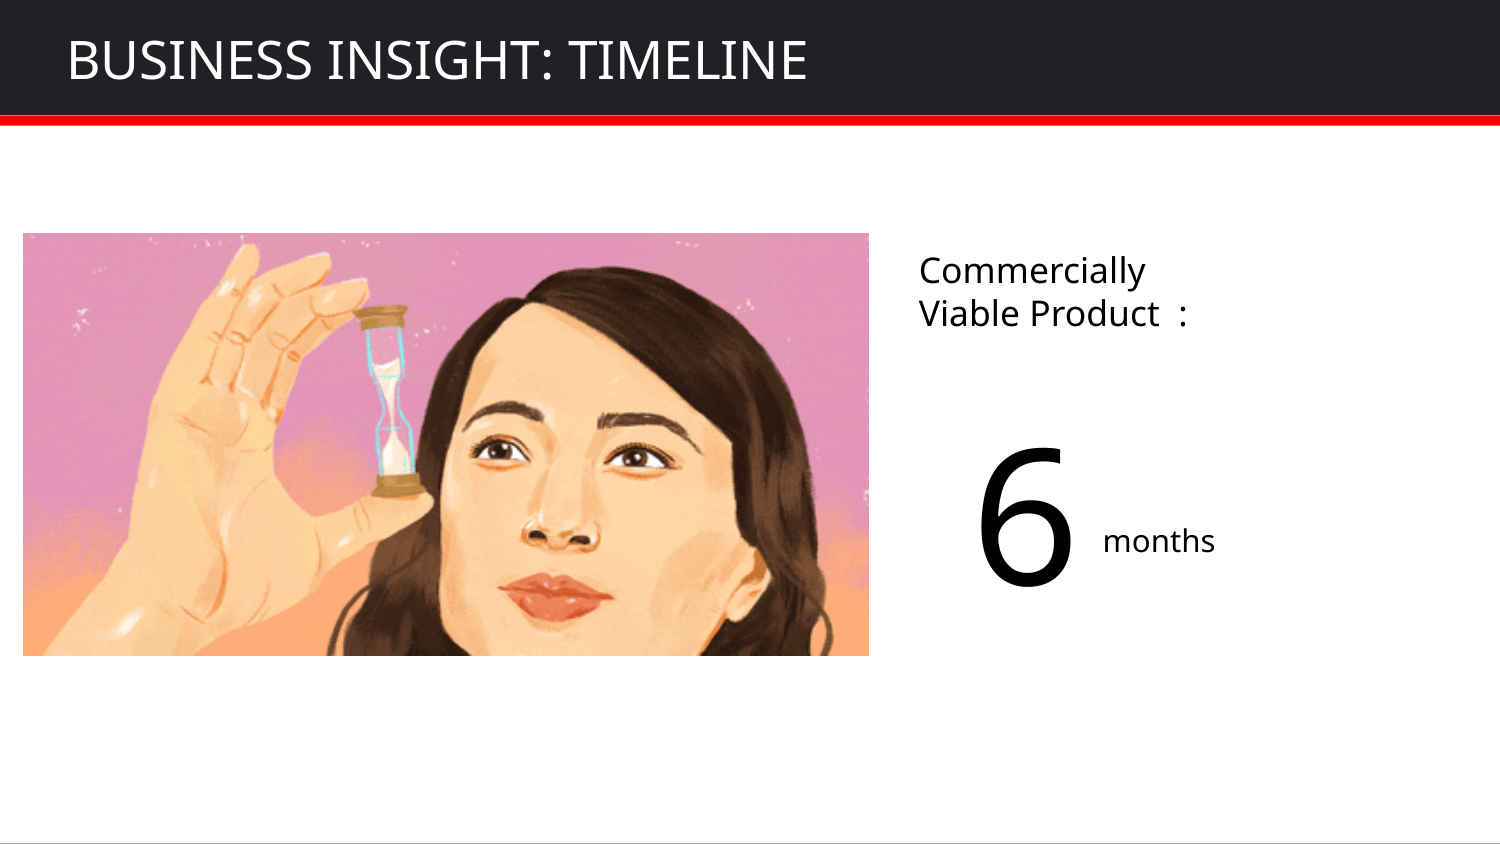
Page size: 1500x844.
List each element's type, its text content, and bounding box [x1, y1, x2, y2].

text_box [0, 126, 1500, 844]
title BUSINESS INSIGHT: TIMELINE [51, 11, 1449, 106]
text_box months [1087, 505, 1449, 574]
picture [23, 232, 869, 656]
text_box 6 [956, 380, 1097, 638]
text_box [0, 115, 1500, 126]
text_box Commercially Viable Product : [903, 233, 1265, 349]
